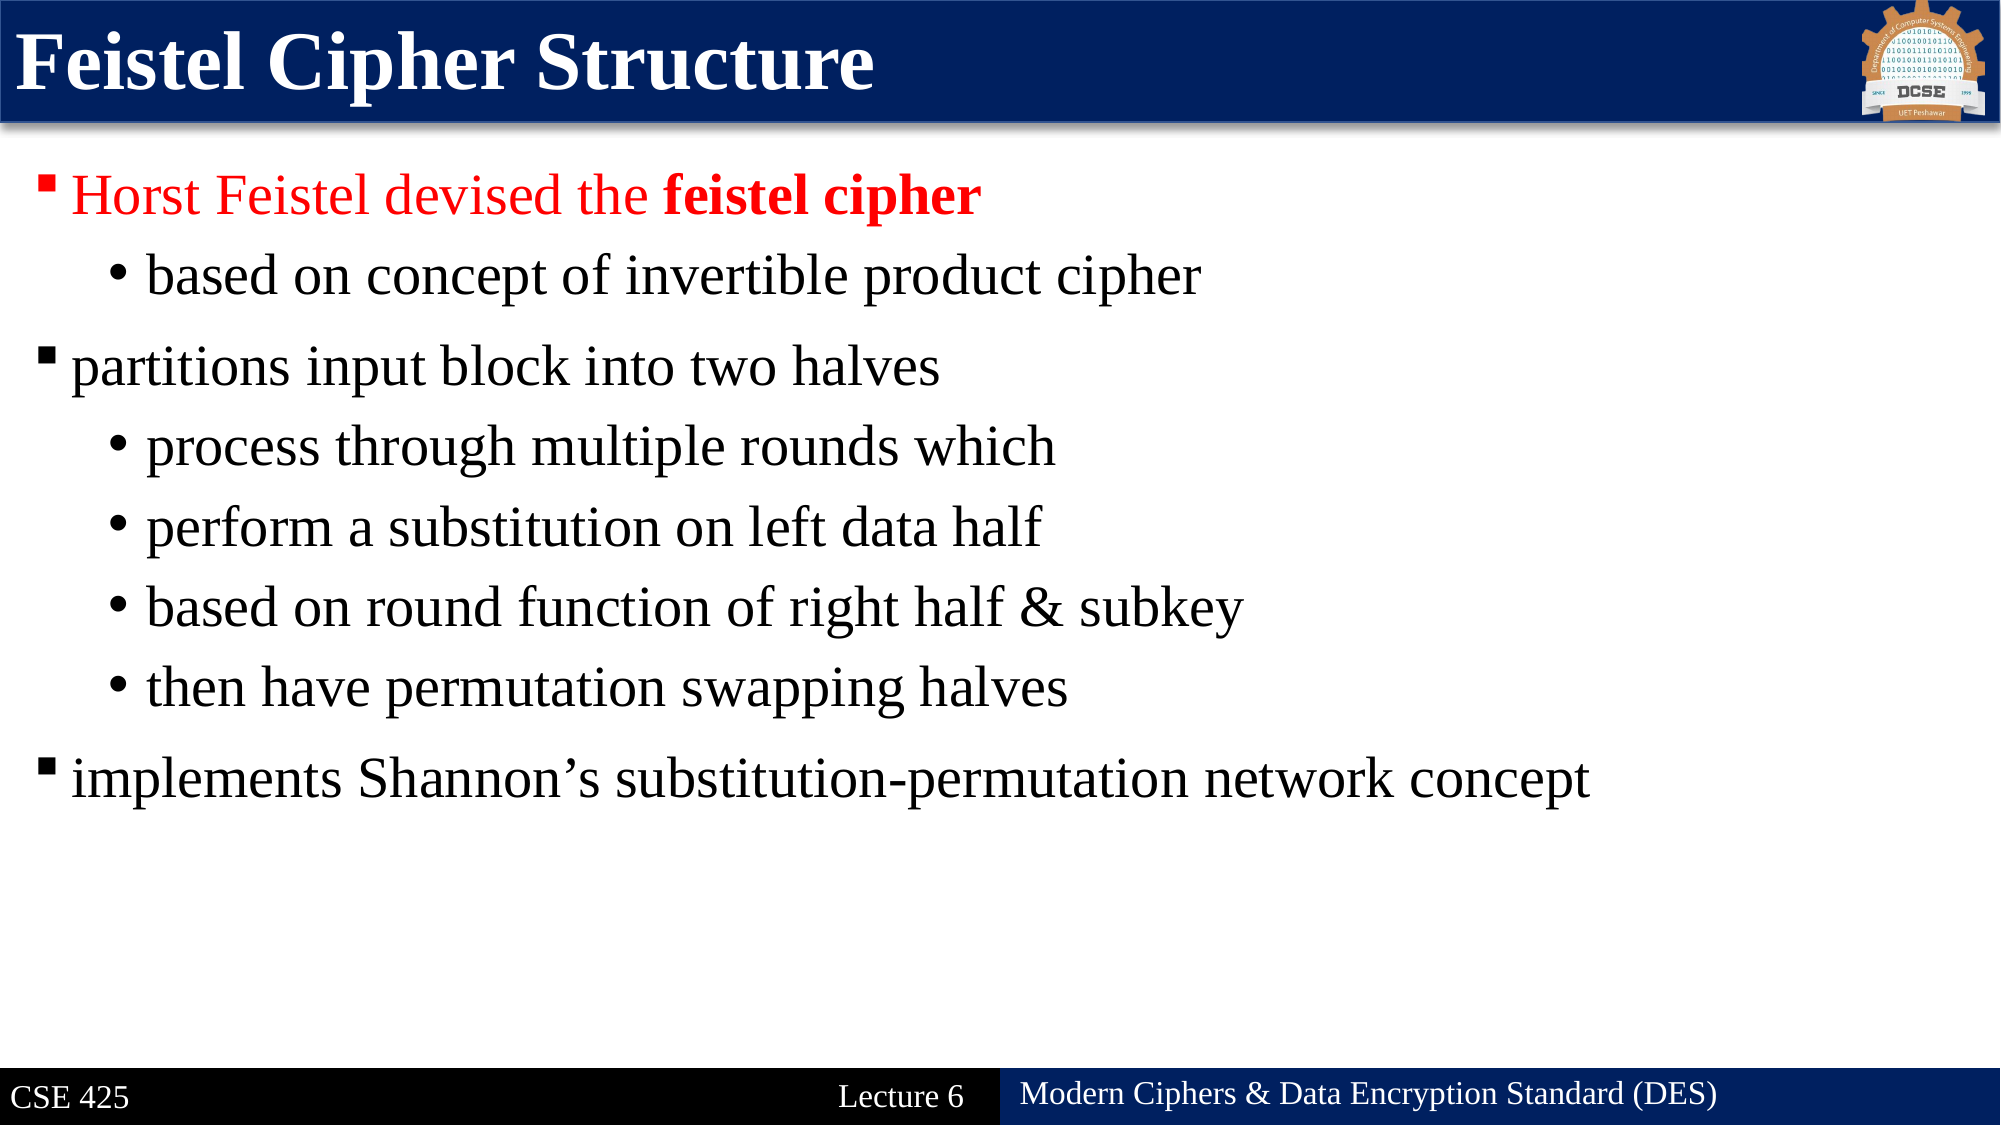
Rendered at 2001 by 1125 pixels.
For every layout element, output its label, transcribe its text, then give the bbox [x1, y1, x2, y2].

picture [1862, 0, 1985, 123]
list Horst Feistel devised the feistel cipher based on concept of invertible product cipher partitions input block into two halves process through multiple rounds which perform a substitution on left data half based on round function of right half & subkey then have permutation swapping halves implements Shannon’s substitution-permutation network concept [18, 148, 1975, 840]
title Feistel Cipher Structure [0, 1, 1725, 124]
slide_number 12 [1550, 1066, 2000, 1125]
